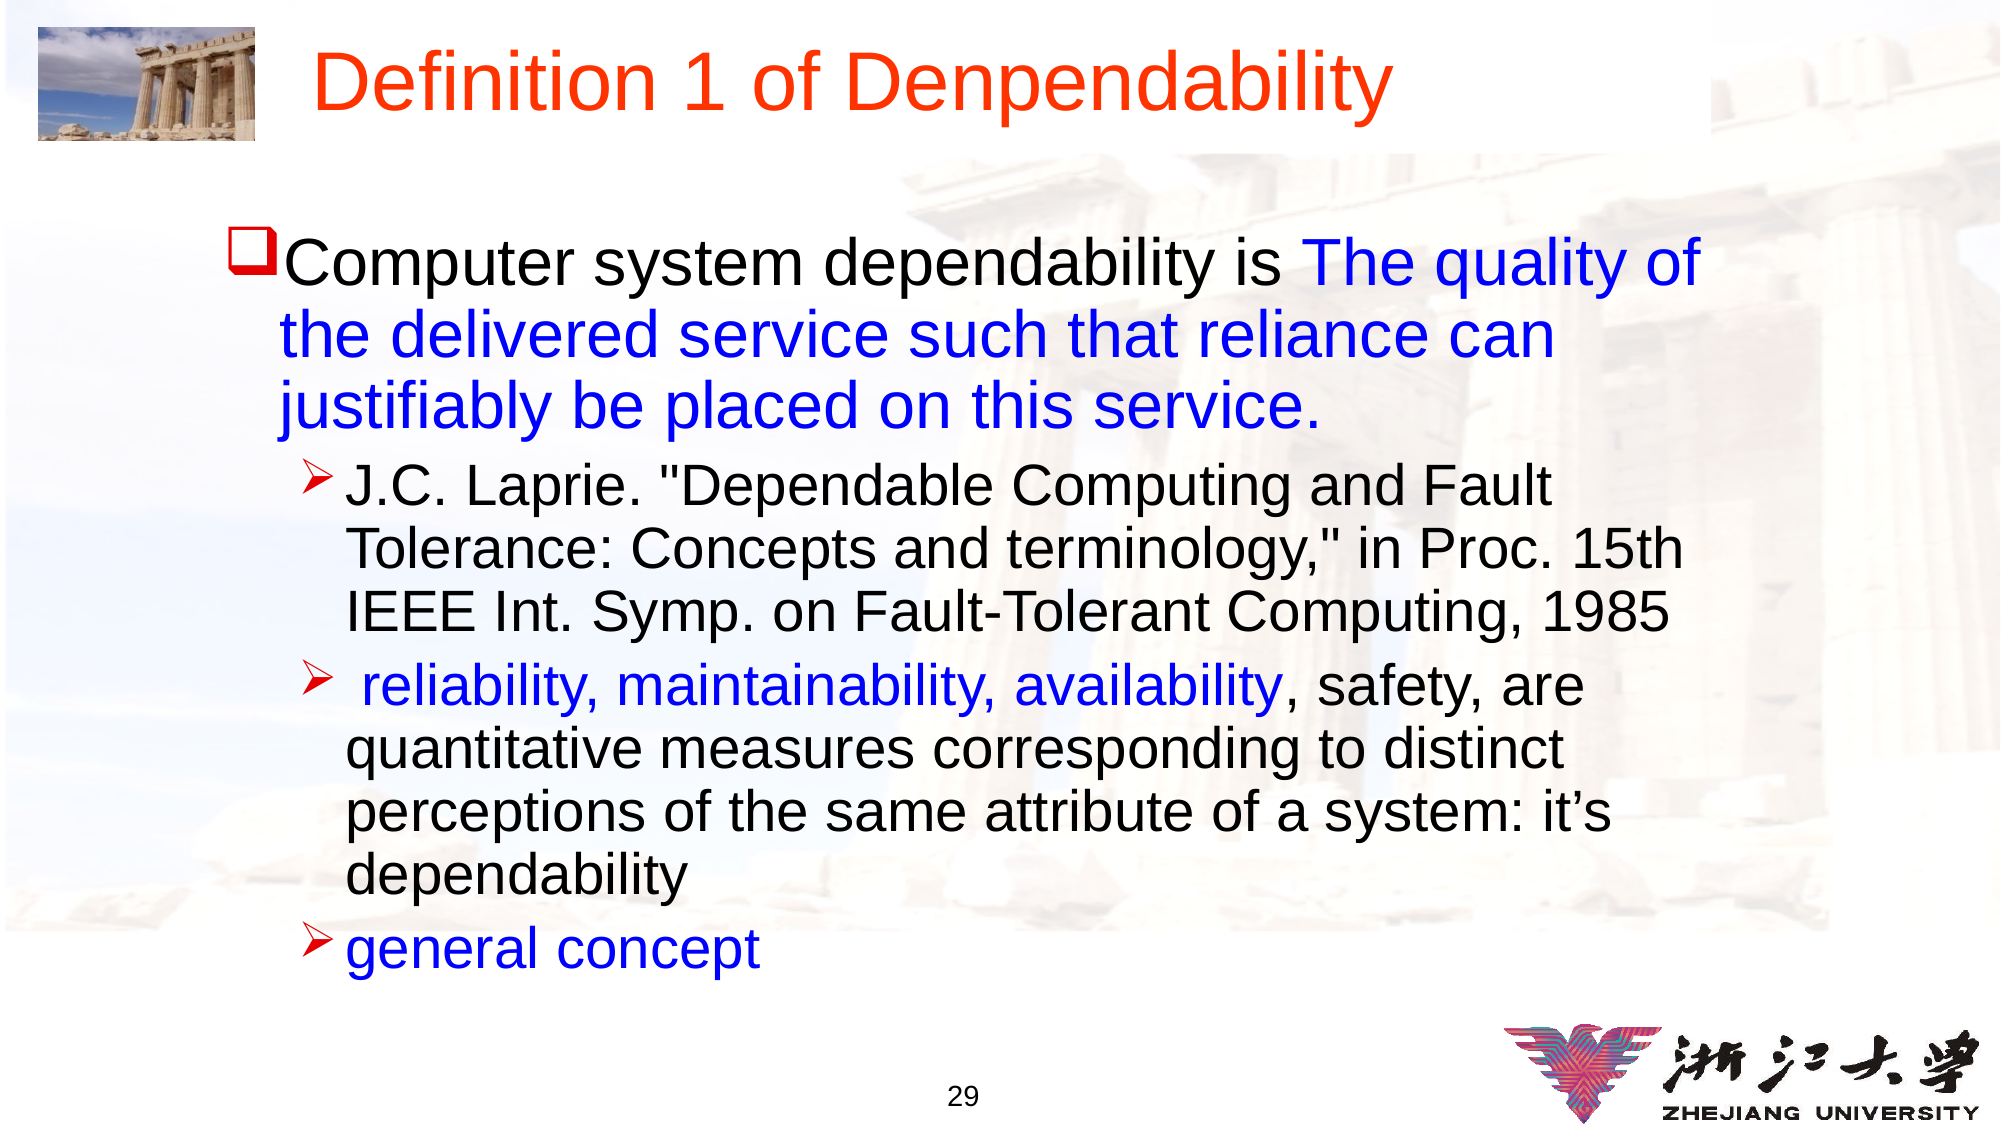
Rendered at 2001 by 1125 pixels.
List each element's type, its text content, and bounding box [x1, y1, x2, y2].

title Definition 1 of Denpendability [296, 0, 1712, 154]
picture [0, 0, 2001, 1125]
list Computer system dependability is The quality of the delivered service such that reliance can justifiably be placed on this service. J.C. Laprie. "Dependable Computing and Fault Tolerance: Concepts and terminology," in Proc. 15th IEEE Int. Symp. on Fault-Tolerant Computing, 1985 reliability, maintainability, availability, safety, are quantitative measures corresponding to distinct perceptions of the same attribute of a system: it’s dependability general concept [208, 219, 1756, 1047]
